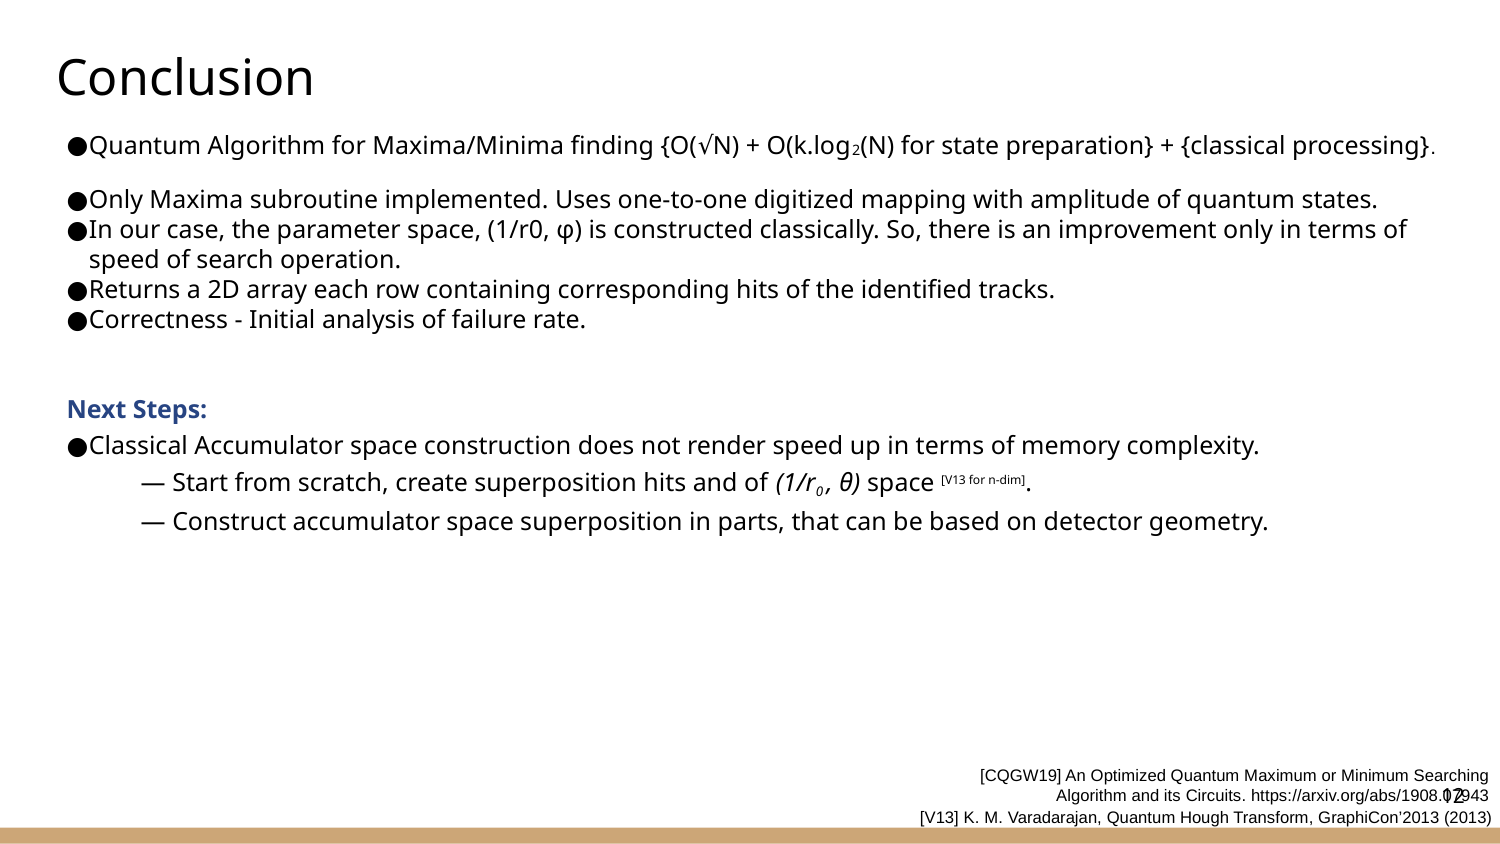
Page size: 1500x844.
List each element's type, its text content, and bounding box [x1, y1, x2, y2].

slide_number 12 [1424, 769, 1480, 825]
text_box [V13] K. M. Varadarajan, Quantum Hough Transform, GraphiCon’2013 (2013) [914, 806, 1493, 827]
text_box Quantum Algorithm for Maxima/Minima finding {O(√N) + O(k.log2(N) for state preparation} + {classical processing}. Only Maxima subroutine implemented. Uses one-to-one digitized mapping with amplitude of quantum states. In our case, the parameter space, (1/r0, φ) is constructed classically. So, there is an improvement only in terms of speed of search operation. Returns a 2D array each row containing corresponding hits of the identified tracks. Correctness - Initial analysis of failure rate. Next Steps: Classical Accumulator space construction does not render speed up in terms of memory complexity. — Start from scratch, create superposition hits and of (1/r0 , θ) space [V13 for n-dim]. — Construct accumulator space superposition in parts, that can be based on detector geometry. [55, 129, 1469, 566]
text_box [CQGW19] An Optimized Quantum Maximum or Minimum Searching Algorithm and its Circuits. https://arxiv.org/abs/1908.07943 [926, 749, 1500, 820]
title Conclusion [41, 30, 1439, 121]
